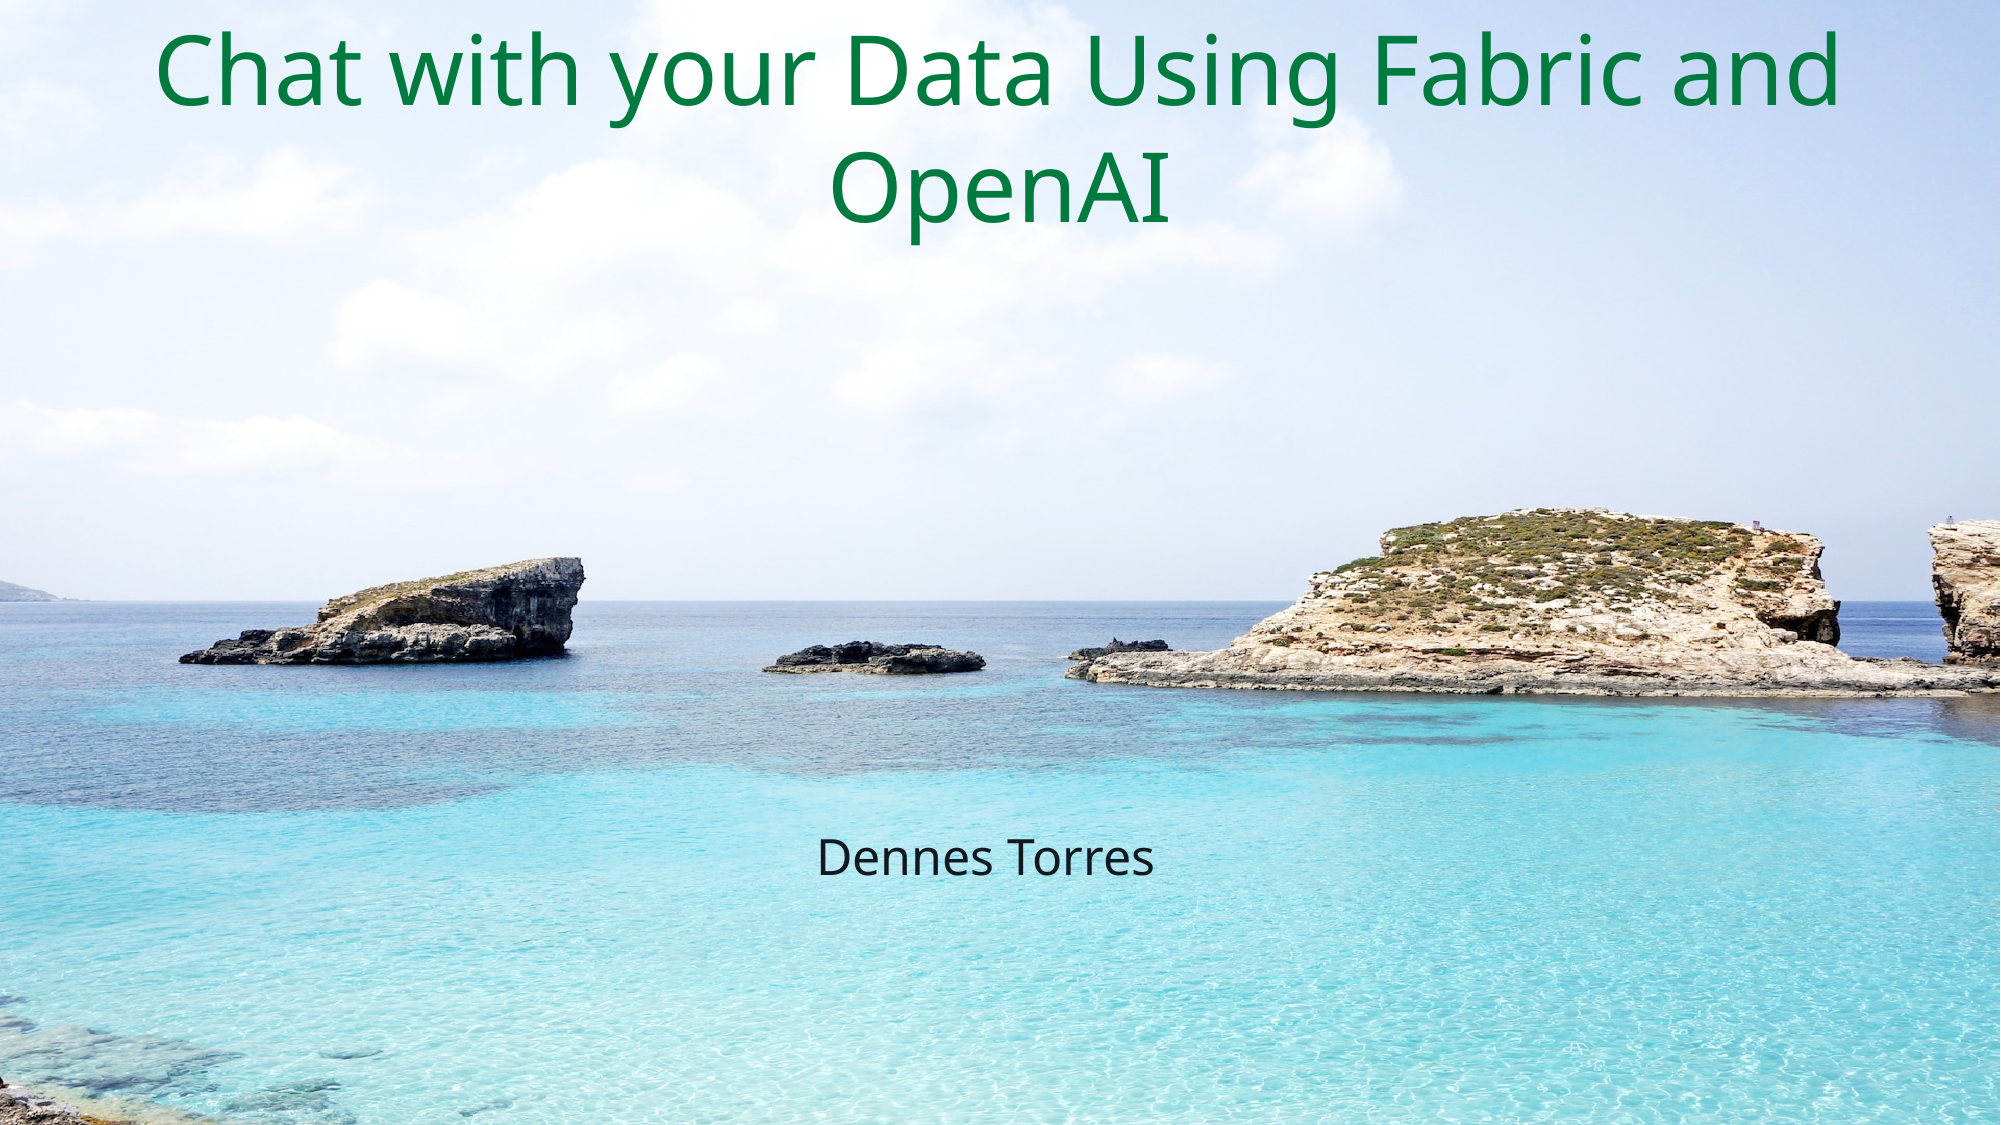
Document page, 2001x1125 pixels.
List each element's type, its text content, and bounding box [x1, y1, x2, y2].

subtitle Dennes Torres [235, 825, 1736, 1016]
title Chat with your Data Using Fabric and OpenAI [62, 62, 1938, 188]
picture [0, 0, 2000, 1125]
